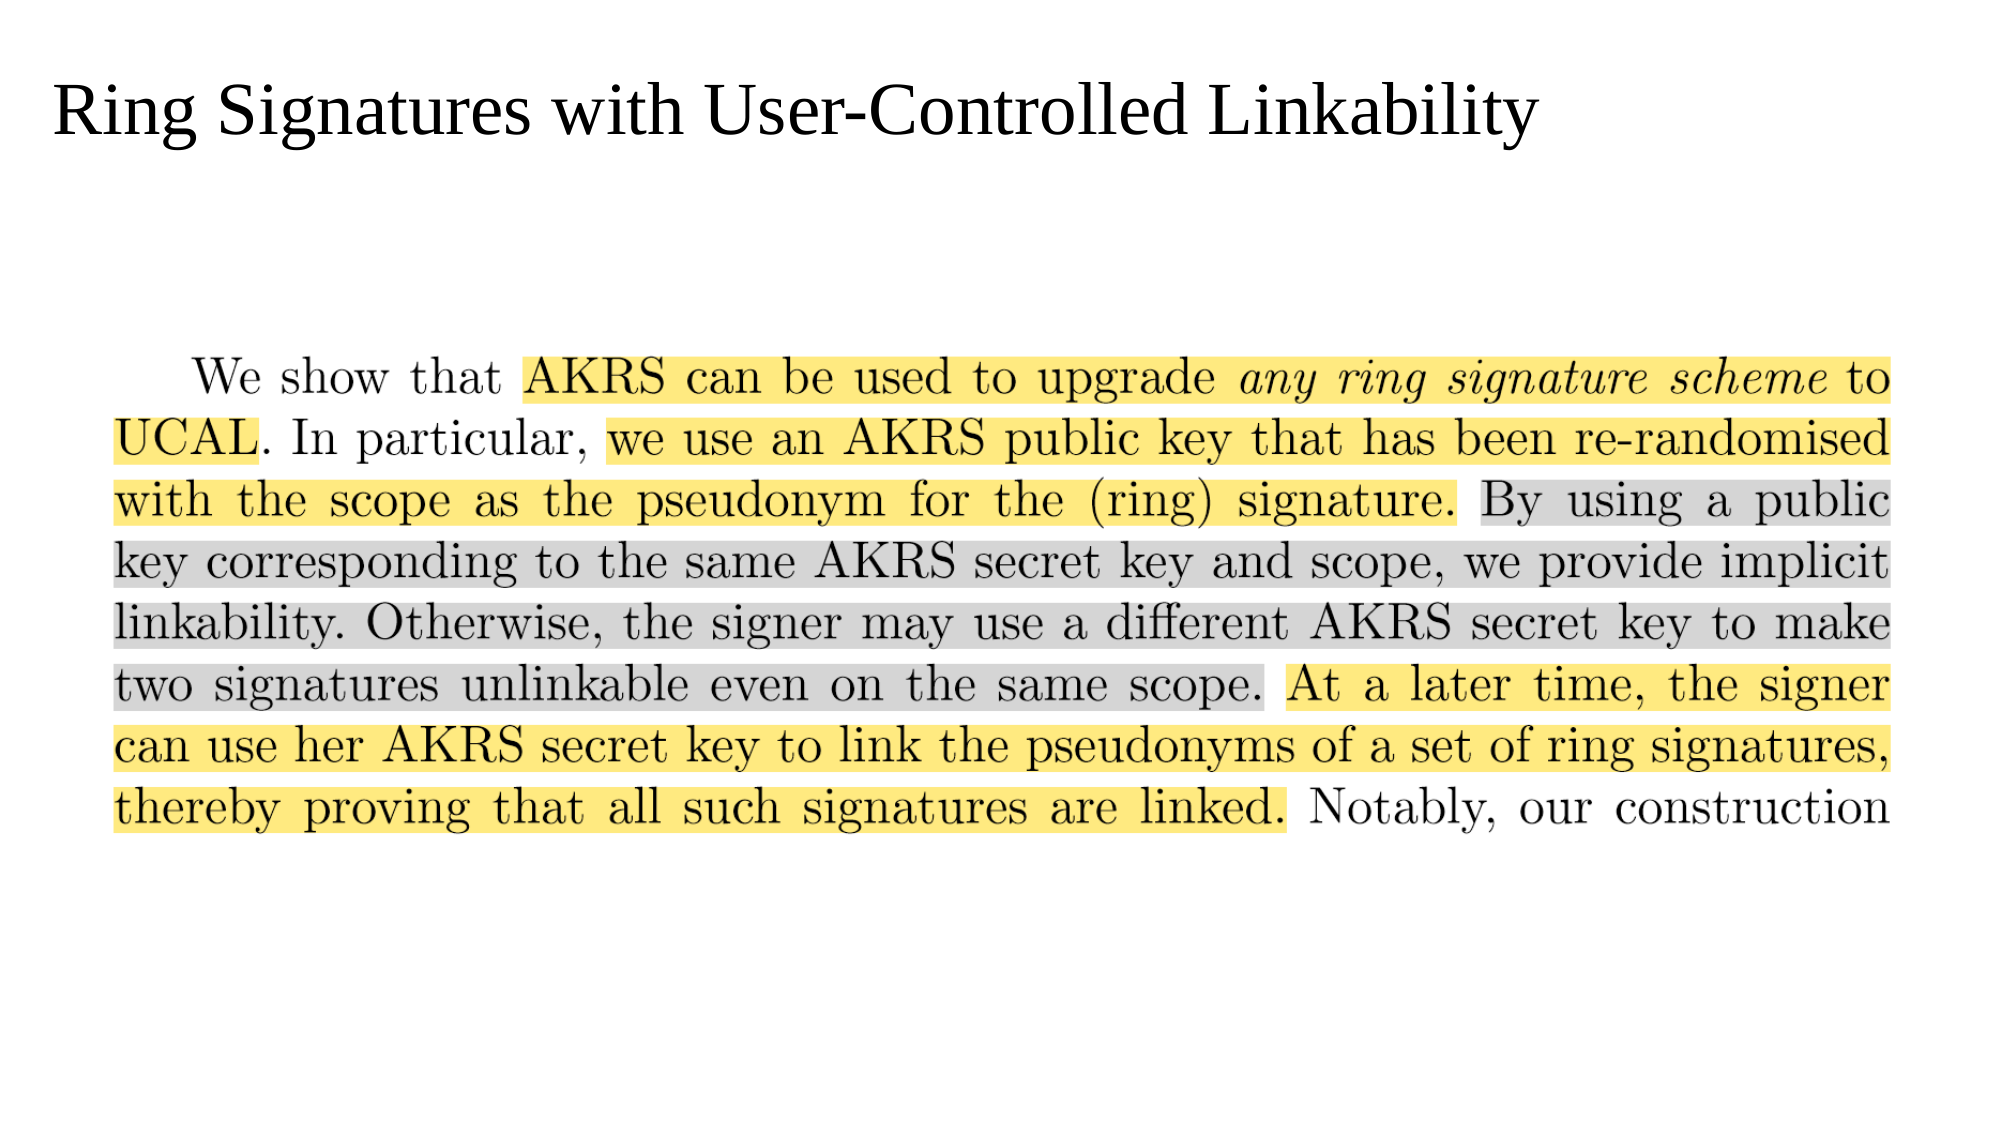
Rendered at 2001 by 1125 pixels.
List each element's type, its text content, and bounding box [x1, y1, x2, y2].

text_box Ring Signatures with User-Controlled Linkability [0, 46, 1809, 175]
picture [104, 346, 1895, 847]
